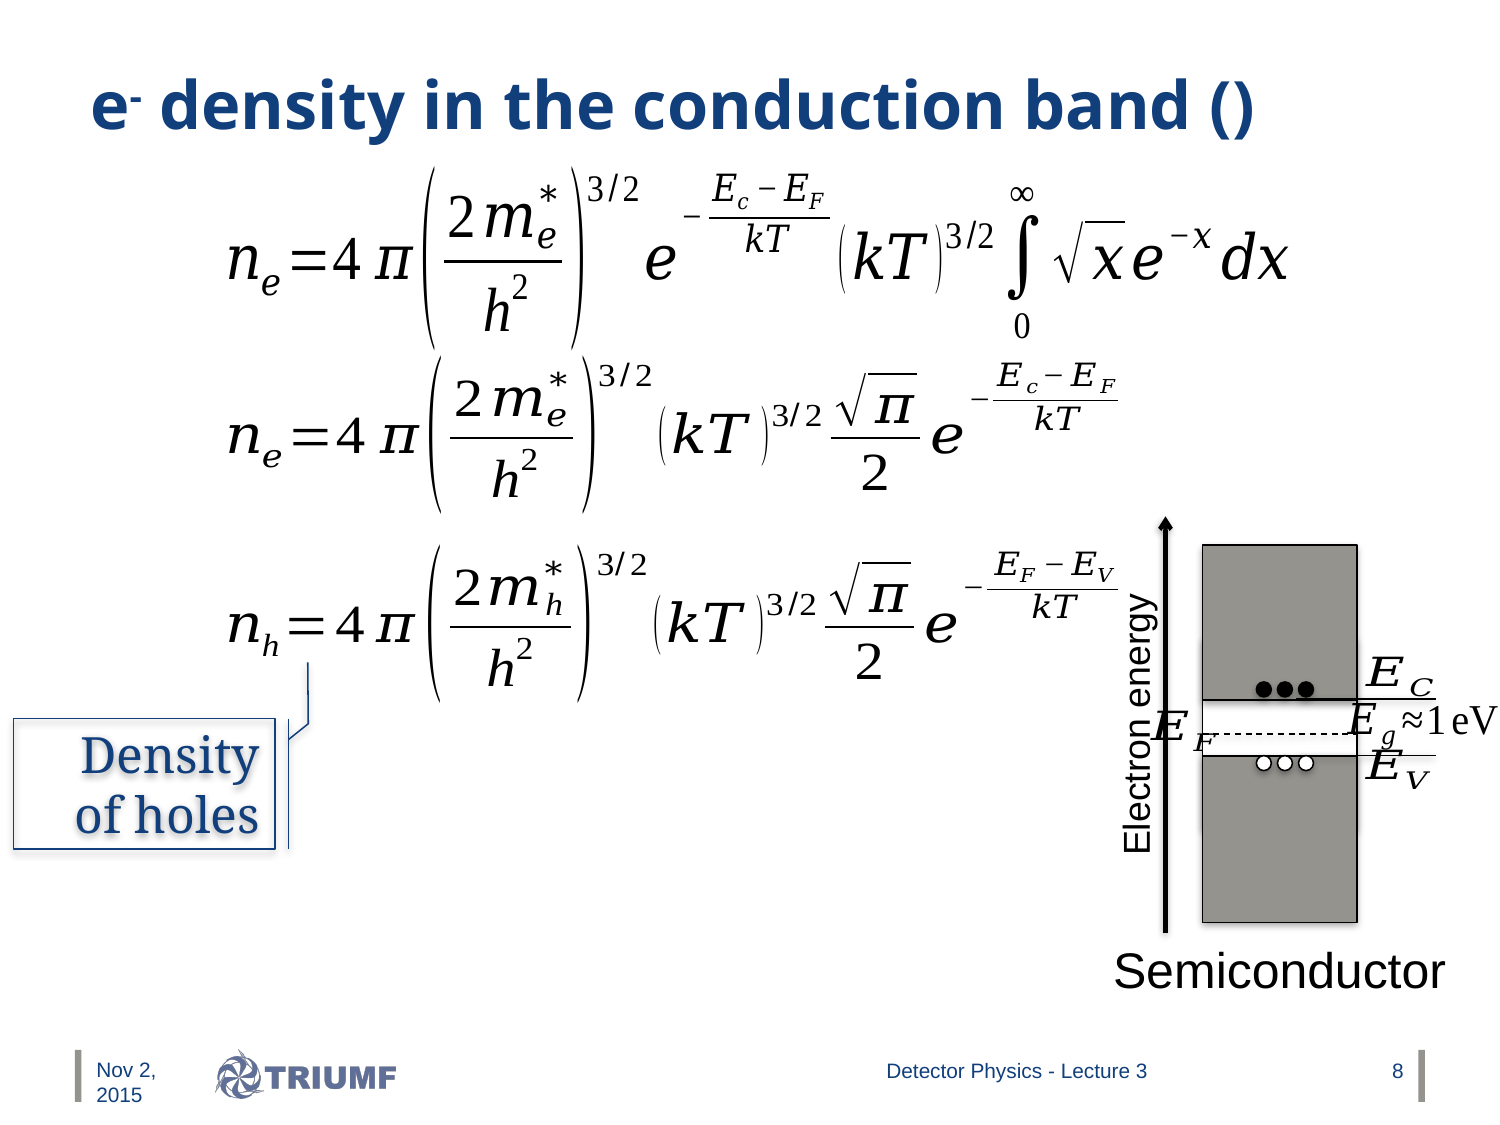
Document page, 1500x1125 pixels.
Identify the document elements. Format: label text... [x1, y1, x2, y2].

text_box Density of holes [288, 662, 310, 849]
footer Detector Physics - Lecture 3 [394, 1049, 1163, 1125]
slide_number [81, 1048, 213, 1125]
text_box Density of holes [13, 718, 276, 850]
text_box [1147, 705, 1358, 757]
slide_number 8 [1182, 1049, 1419, 1125]
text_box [1087, 516, 1500, 1008]
